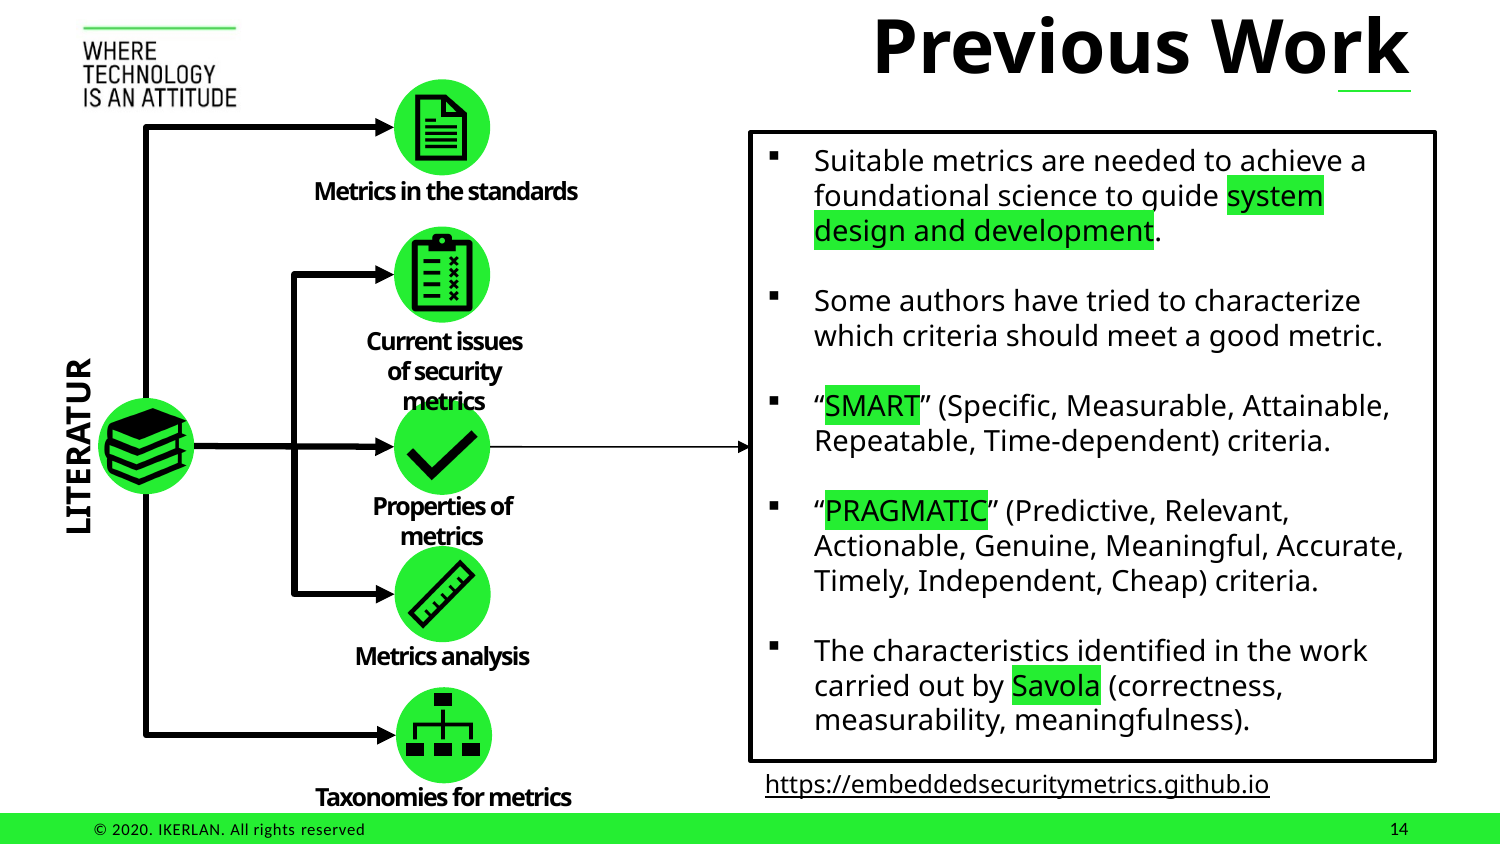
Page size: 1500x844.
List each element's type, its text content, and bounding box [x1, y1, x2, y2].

picture [76, 19, 242, 115]
picture [405, 418, 479, 492]
picture [99, 400, 192, 493]
text_box https://embeddedsecuritymetrics.github.io [749, 761, 1435, 811]
text_box [425, 687, 463, 691]
text_box [405, 710, 493, 779]
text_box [193, 445, 395, 595]
text_box [748, 130, 1437, 763]
text_box [417, 79, 467, 86]
title Previous Work [348, 0, 1425, 92]
text_box Metrics analysis [397, 638, 532, 671]
text_box Current issues of security metrics [399, 323, 533, 416]
text_box [413, 546, 472, 556]
slide_number 14 [1073, 811, 1424, 844]
picture [401, 87, 481, 167]
text_box Properties of metrics [400, 488, 556, 551]
picture [395, 226, 489, 319]
text_box LITERATURE [55, 351, 137, 546]
text_box [483, 568, 491, 621]
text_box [134, 138, 406, 387]
text_box Taxonomies for metrics [301, 779, 585, 812]
text_box Suitable metrics are needed to achieve a foundational science to guide system design and development. Some authors have tried to characterize which criteria should meet a good metric. “SMART” (Specific, Measurable, Attainable, Repeatable, Time-dependent) criteria. “PRAGMATIC” (Predictive, Relevant, Actionable, Genuine, Meaningful, Accurate, Timely, Independent, Cheap) criteria. The characteristics identified in the work carried out by Savola (correctness, measurability, meaningfulness). [752, 135, 1438, 745]
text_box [405, 692, 481, 757]
text_box Metrics in the standards [411, 173, 620, 206]
text_box [485, 105, 491, 149]
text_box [150, 501, 392, 740]
text_box [484, 423, 491, 471]
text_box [193, 274, 395, 444]
picture [404, 557, 479, 631]
text_box [396, 716, 400, 755]
